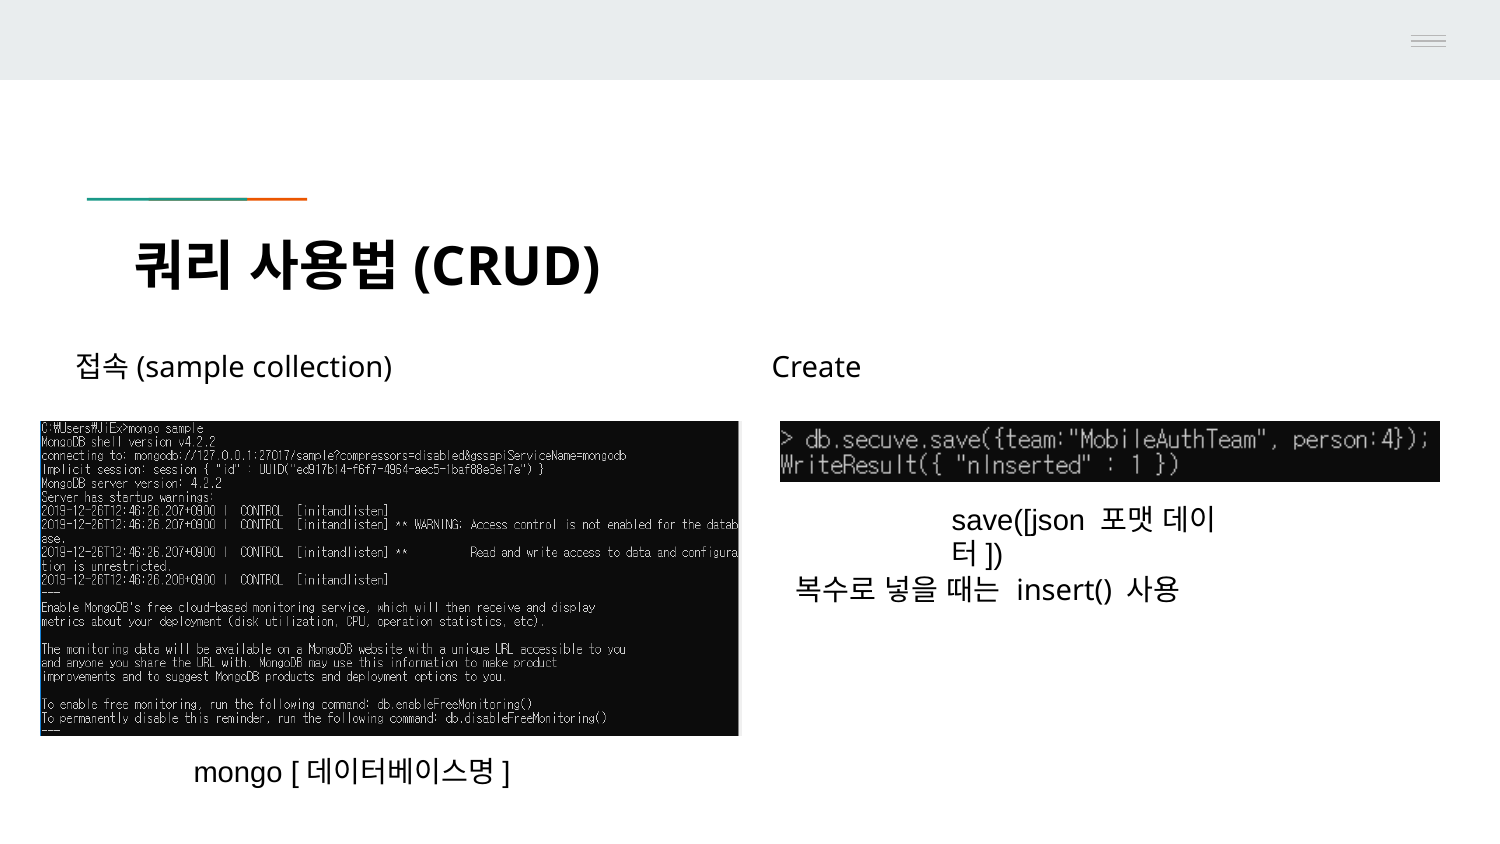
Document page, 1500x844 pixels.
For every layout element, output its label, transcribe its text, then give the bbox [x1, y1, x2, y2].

picture [780, 421, 1441, 482]
text_box 복수로 넣을 때는 insert() 사용 [780, 556, 1340, 592]
text_box save([json 포맷 데이터]) [936, 493, 1284, 579]
text_box Create [756, 333, 1140, 376]
title 쿼리 사용법(CRUD) [119, 216, 671, 386]
text_box mongo [데이터베이스명] [178, 746, 603, 796]
picture [40, 421, 742, 736]
text_box 접속(sample collection) [60, 333, 444, 376]
